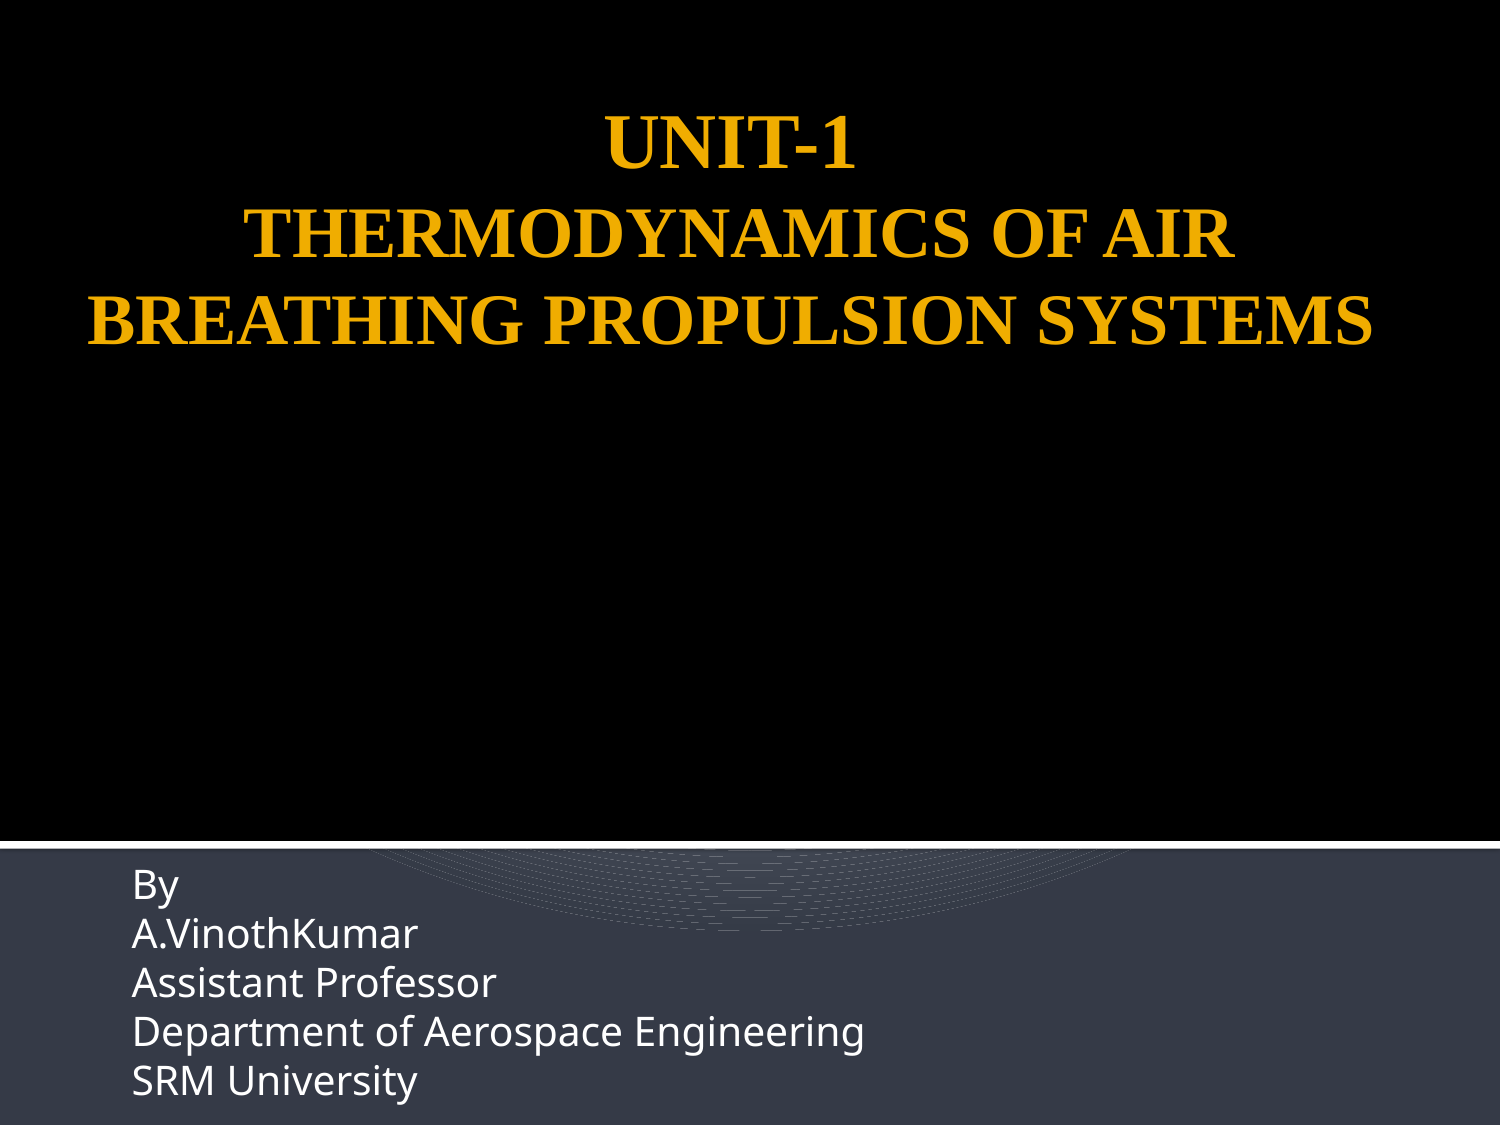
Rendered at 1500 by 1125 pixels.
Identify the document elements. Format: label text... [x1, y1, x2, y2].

title UNIT-1 THERMODYNAMICS OF AIR BREATHING PROPULSION SYSTEMS [64, 90, 1390, 365]
subtitle By A.VinothKumar Assistant Professor Department of Aerospace Engineering SRM University [112, 857, 1438, 1104]
